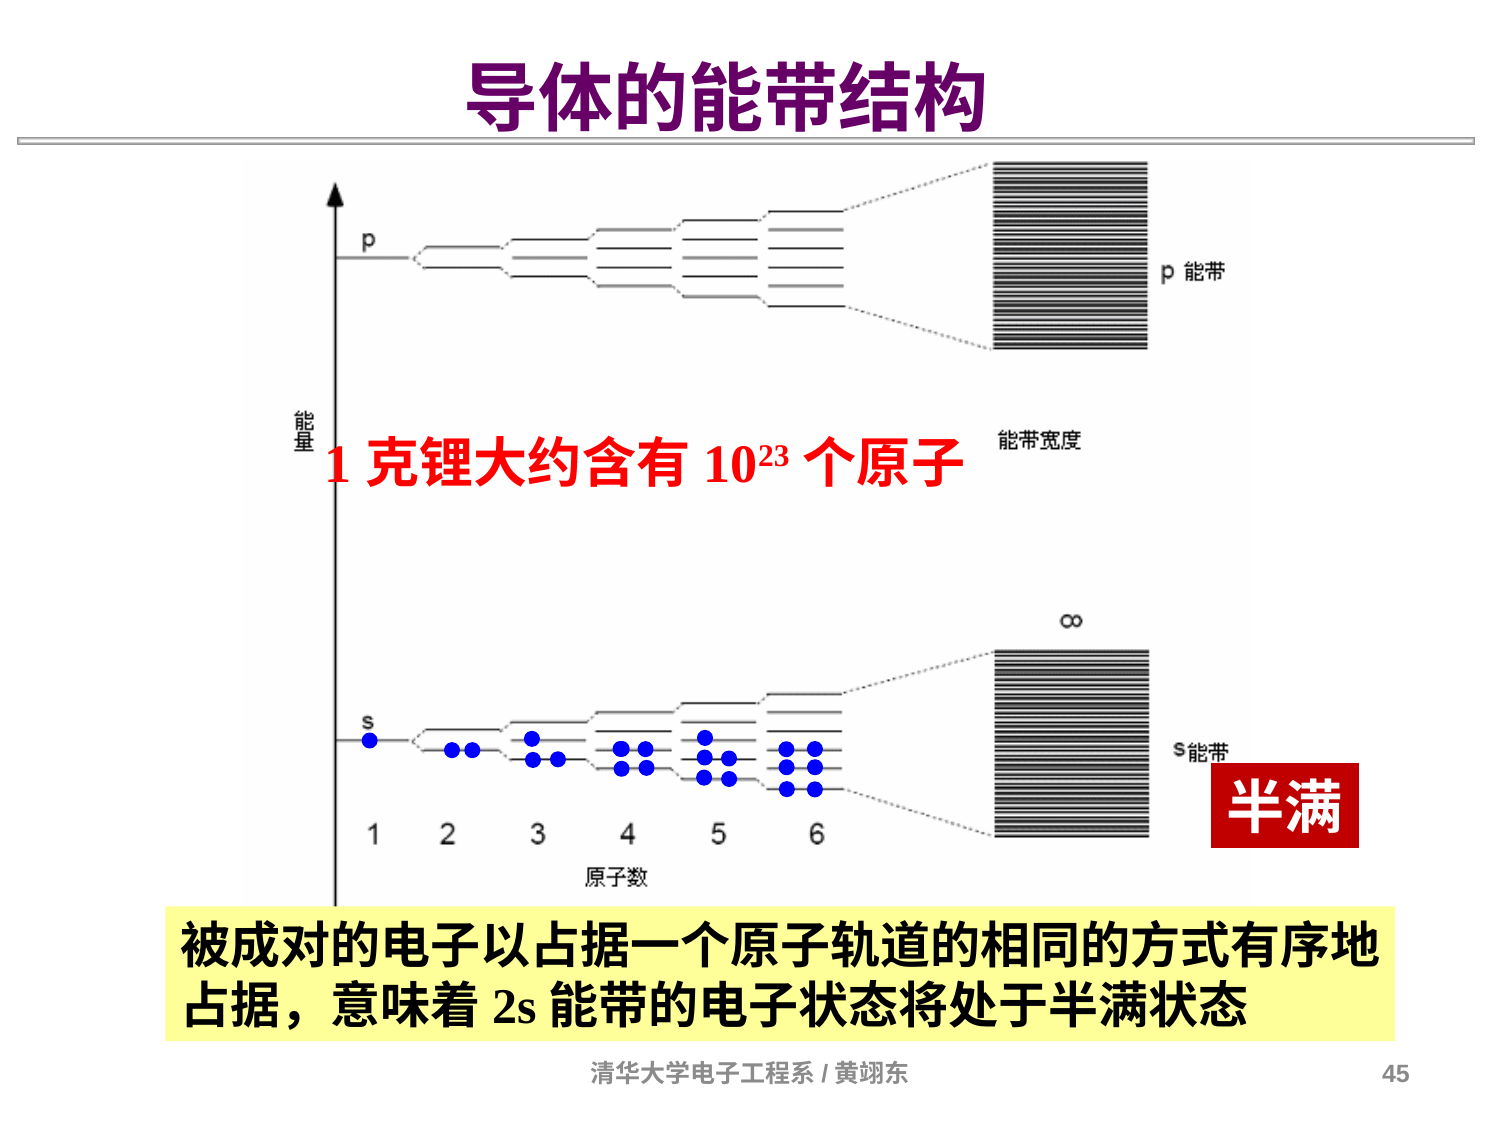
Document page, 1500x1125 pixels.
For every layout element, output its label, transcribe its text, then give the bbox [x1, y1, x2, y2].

slide_number 45 [1074, 1042, 1425, 1103]
picture [241, 160, 1253, 952]
text_box 被成对的电子以占据一个原子轨道的相同的方式有序地 占据，意味着2s能带的电子状态将处于半满状态 [165, 906, 1396, 1042]
footer 清华大学电子工程系/黄翊东 [512, 1042, 988, 1103]
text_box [363, 731, 822, 796]
text_box 导体的能带结构 [449, 43, 1004, 137]
text_box [17, 137, 1475, 145]
text_box 半满 [1257, 763, 1359, 848]
